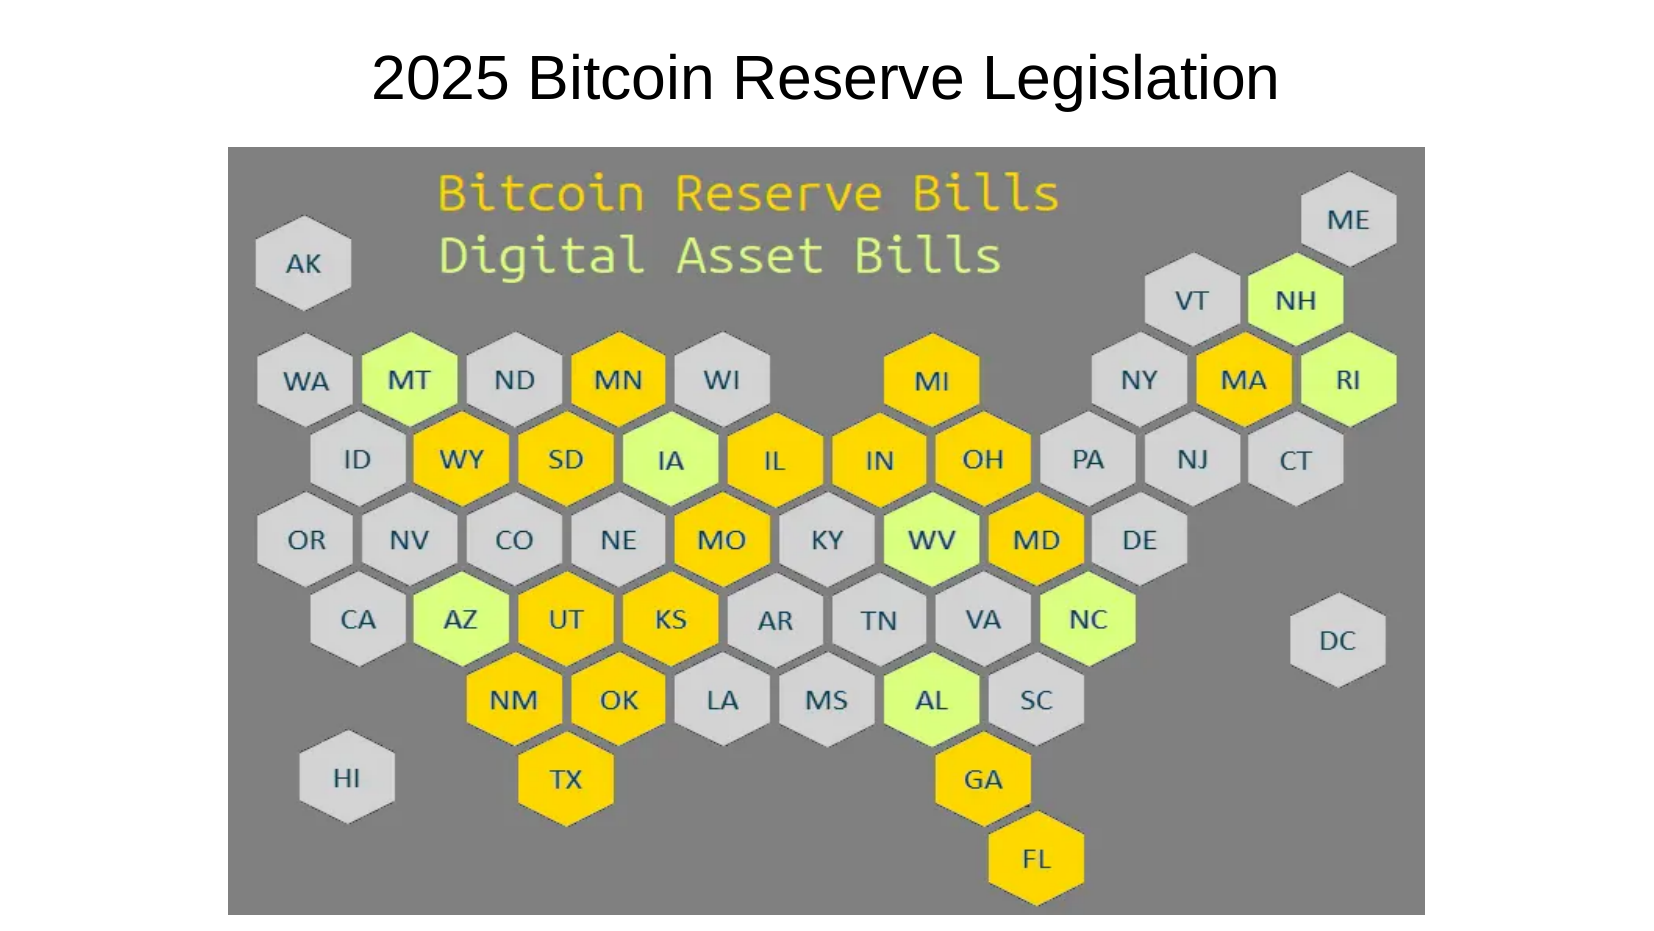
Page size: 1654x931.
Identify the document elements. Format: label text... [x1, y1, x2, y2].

title 2025 Bitcoin Reserve Legislation [82, 0, 1571, 153]
picture [228, 147, 1426, 915]
